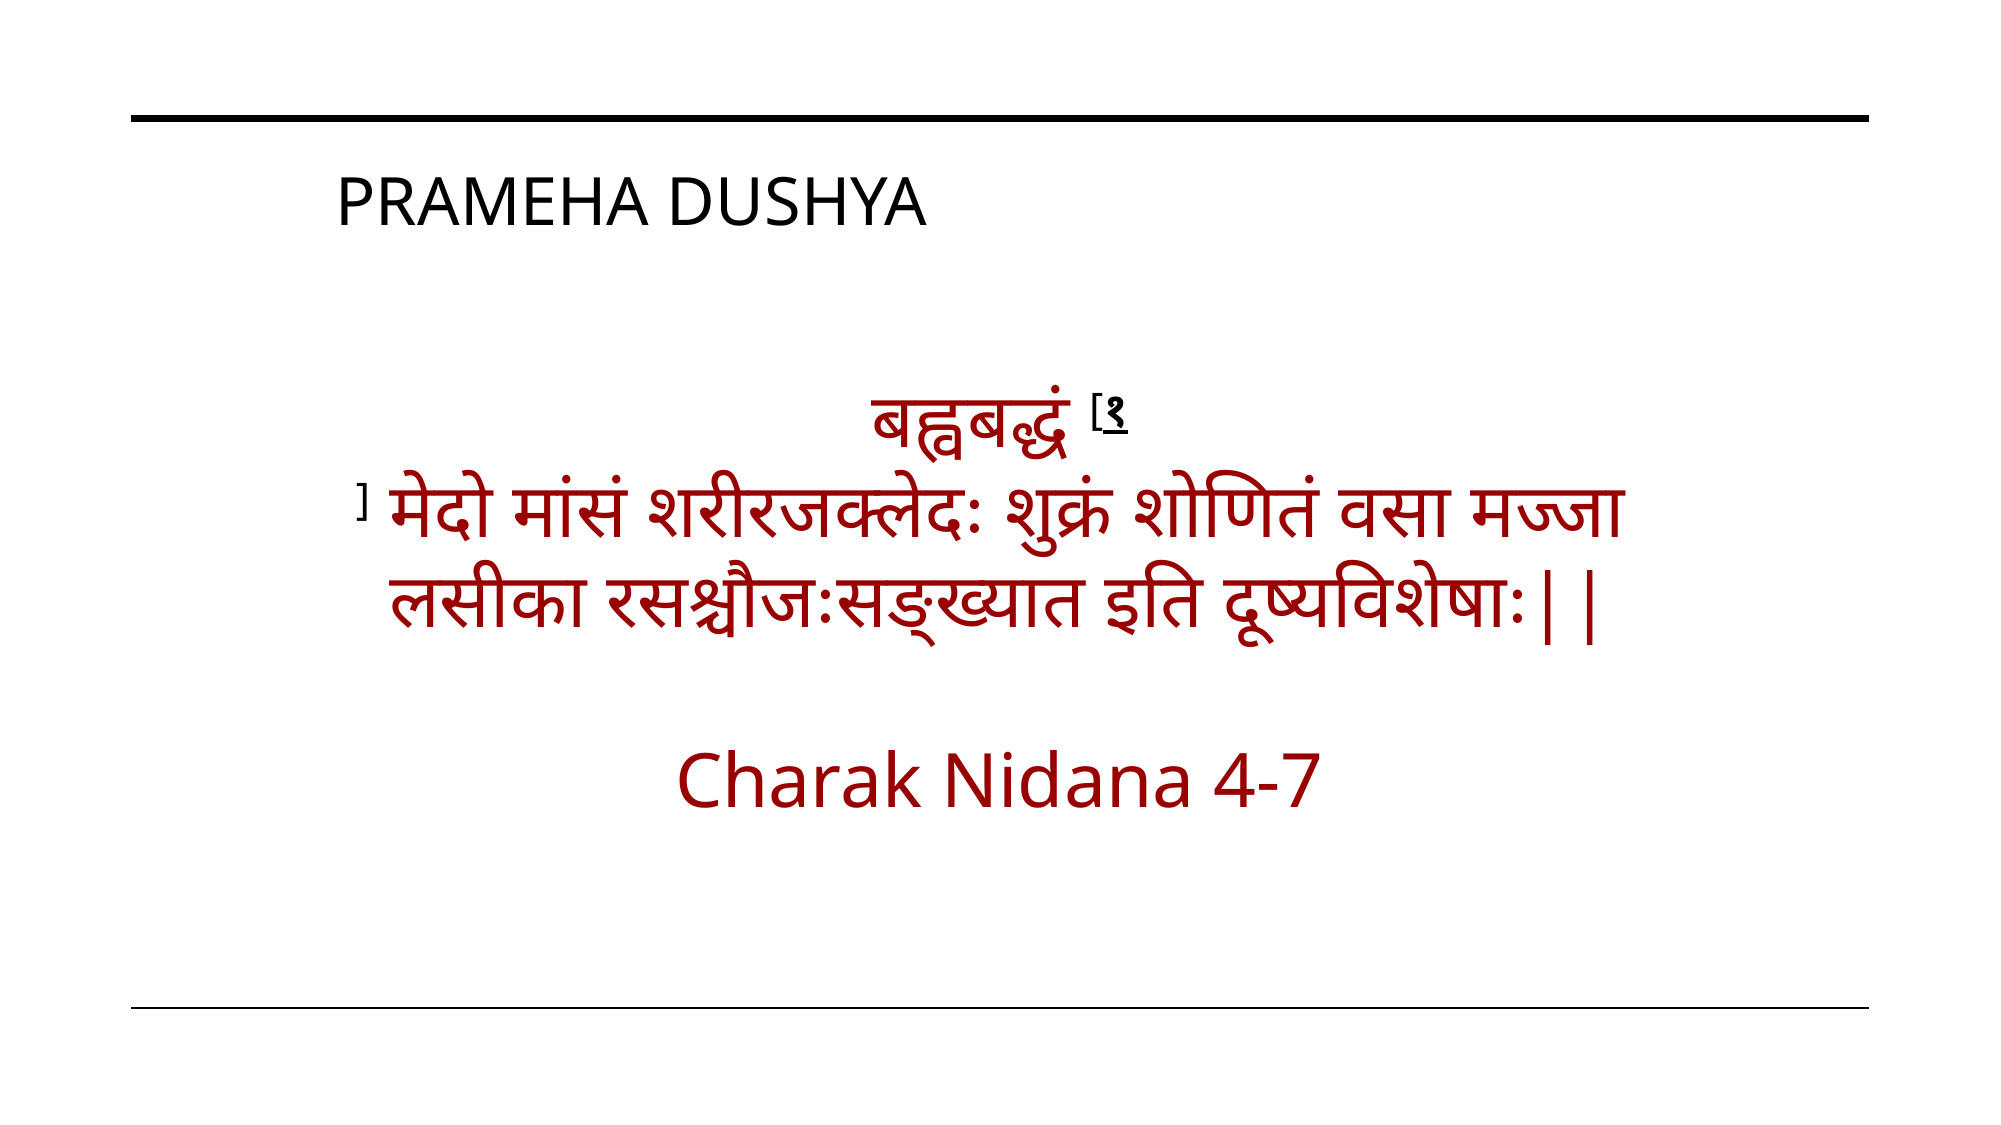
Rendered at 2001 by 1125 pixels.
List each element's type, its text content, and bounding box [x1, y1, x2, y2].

text_box बह्वबद्धं [१] मेदो मांसं शरीरजक्लेदः शुक्रं शोणितं वसा मज्जा लसीका रसश्चौजःसङ्ख्यात इति दूष्यविशेषाः|| Charak Nidana 4-7 [320, 364, 1680, 830]
text_box PRAMEHA DUSHYA [320, 151, 1321, 246]
